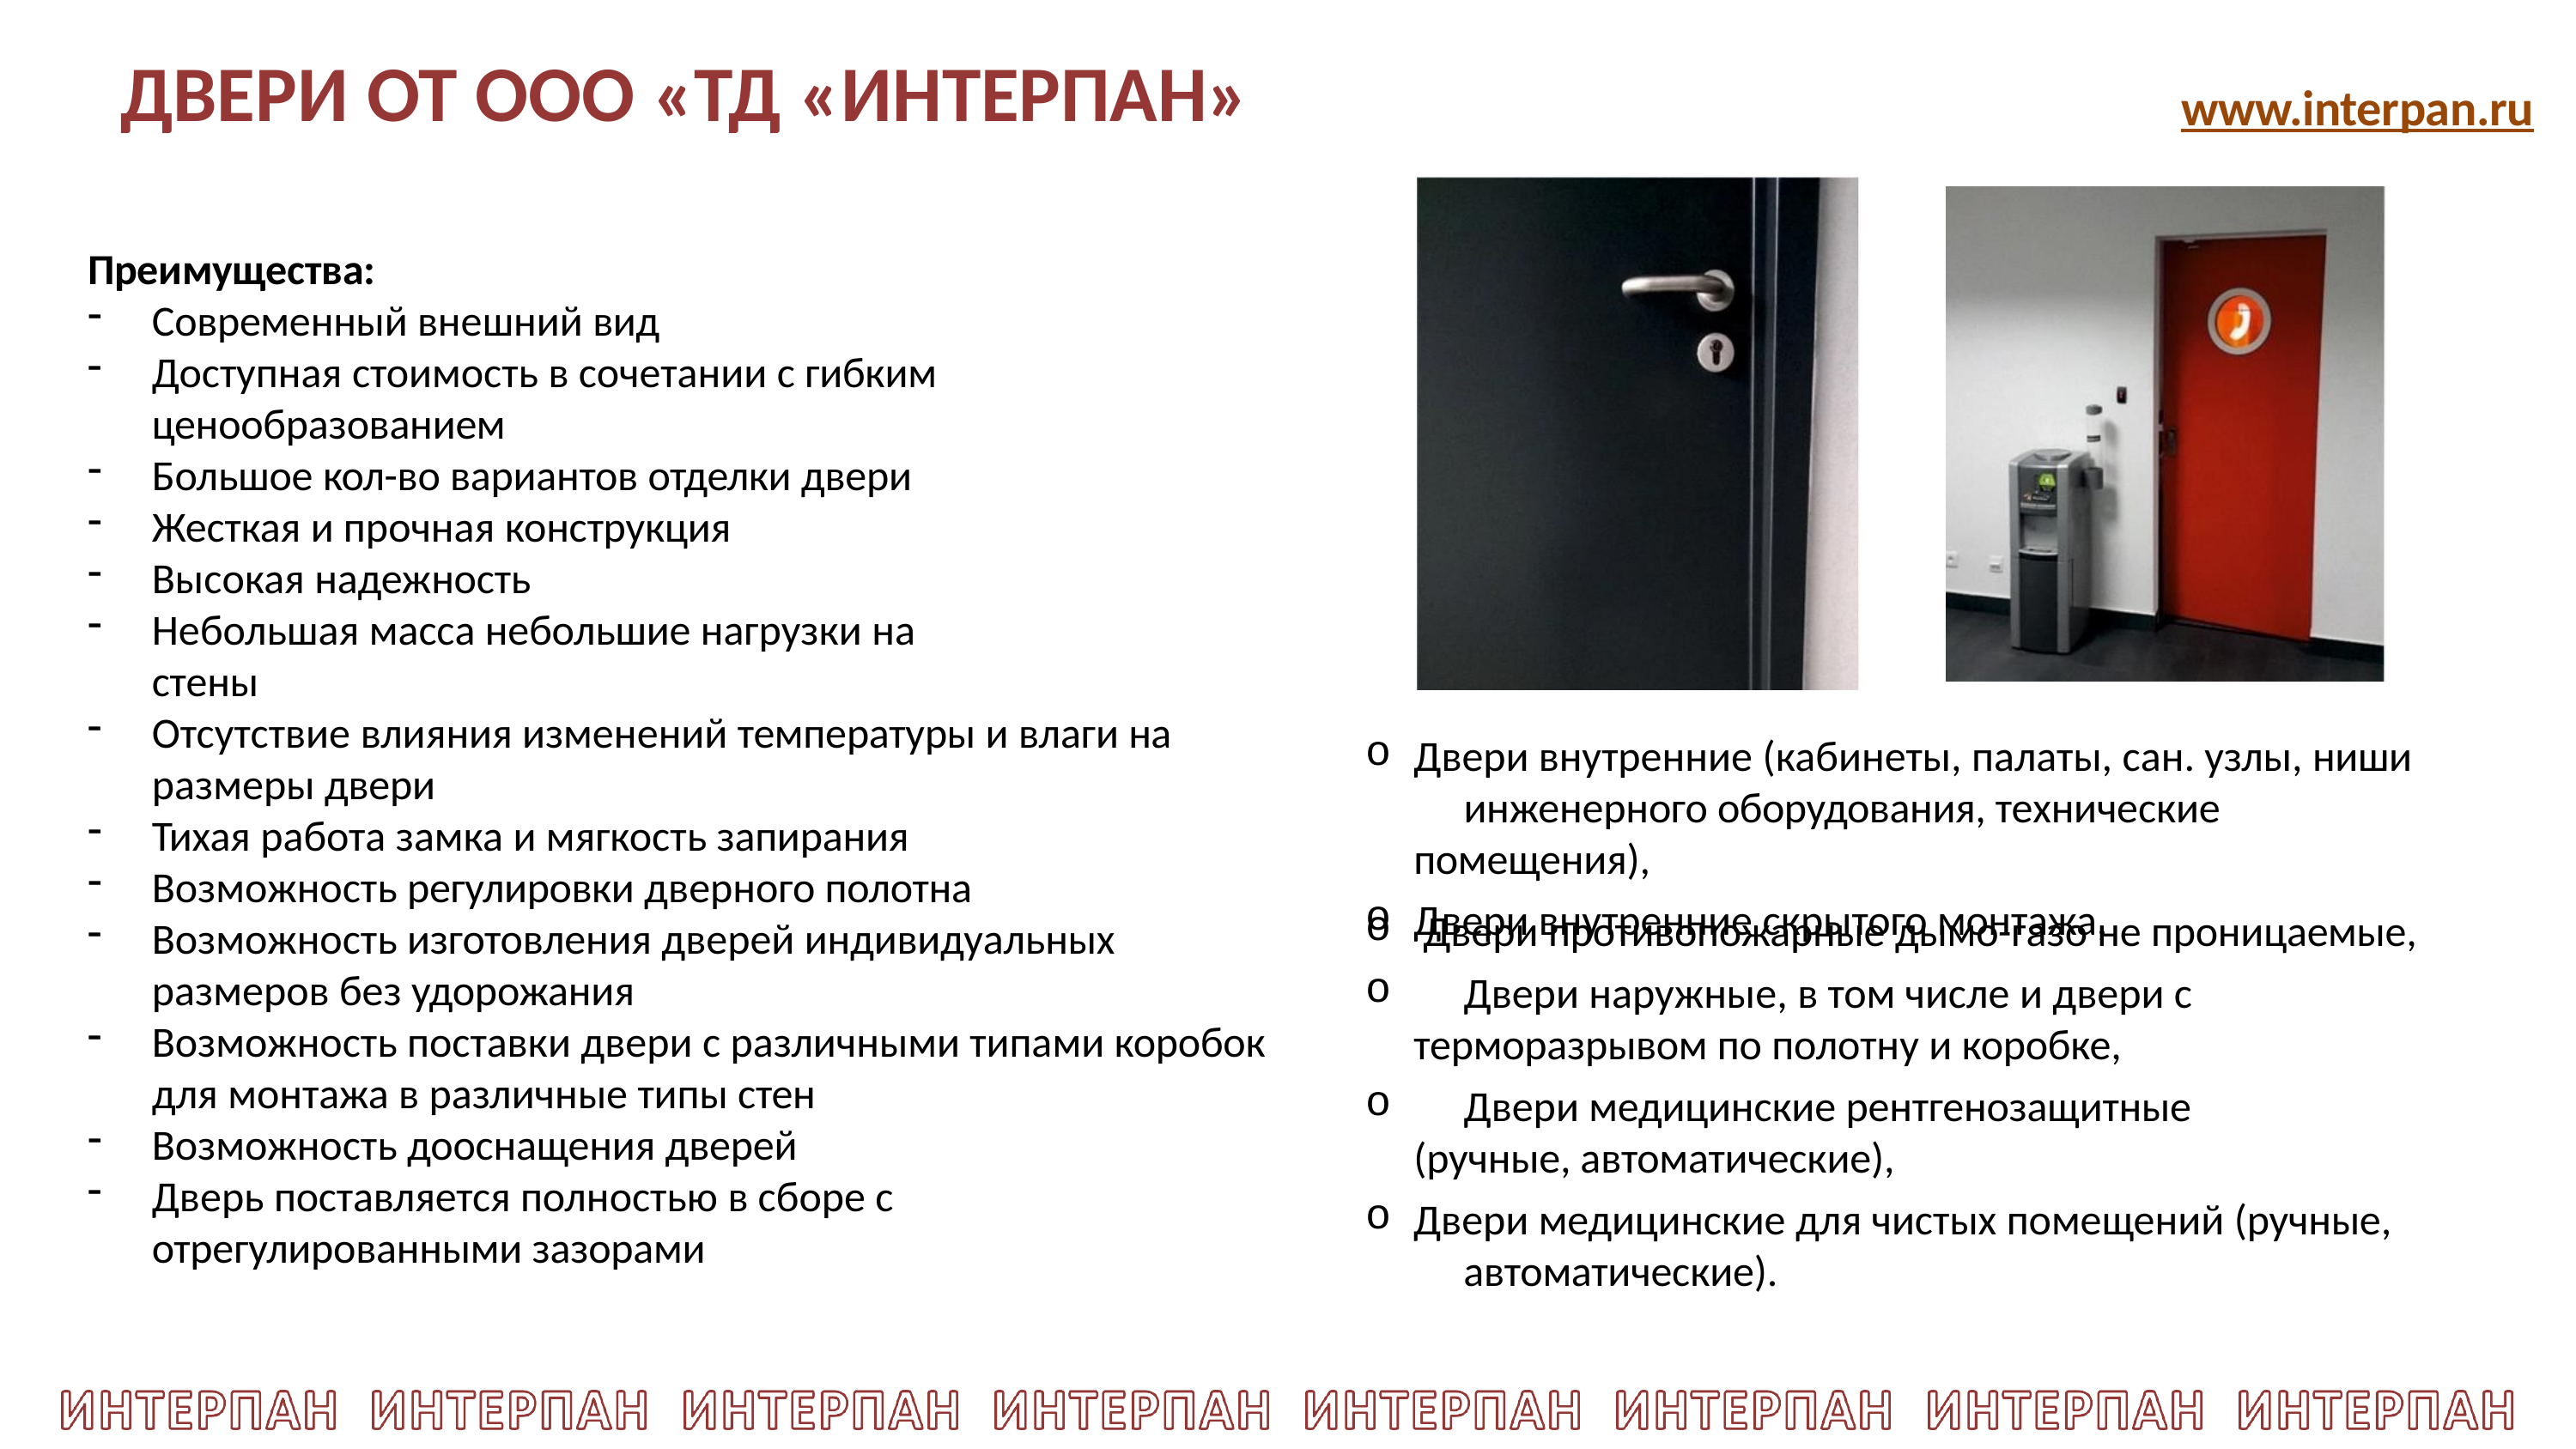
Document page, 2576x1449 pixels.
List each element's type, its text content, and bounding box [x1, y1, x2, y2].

picture [1616, 1390, 1892, 1430]
title ДВЕРИ ОТ ООО «ТД «ИНТЕРПАН» [118, 40, 1255, 285]
text_box Двери противопожарные дымо-газо не проницаемые, Двери наружные, в том числе и двери с терморазрывом по полотну и коробке, Двери медицинские рентгенозащитные (ручные, автоматические), Двери медицинские для чистых помещений (ручные, автоматические). [1363, 891, 2459, 1295]
text_box Двери внутренние (кабинеты, палаты, сан. узлы, ниши инженерного оборудования, технические помещения), Двери внутренние скрытого монтажа, [1364, 726, 2429, 891]
text_box Преимущества: [85, 239, 380, 291]
text_box www.interpan.ru [2179, 74, 2541, 136]
picture [372, 1390, 647, 1430]
picture [1927, 1390, 2202, 1430]
picture [1305, 1390, 1580, 1430]
picture [61, 1390, 336, 1430]
picture [1416, 177, 1861, 690]
picture [994, 1390, 1269, 1430]
picture [2239, 1390, 2513, 1430]
text_box Современный внешний вид Доступная стоимость в сочетании с гибким ценообразованием Большое кол-во вариантов отделки двери Жесткая и прочная конструкция Высокая надежность Небольшая масса небольшие нагрузки на стены Отсутствие влияния изменений температуры и влаги на размеры двери Тихая работа замка и мягкость запирания Возможность регулировки дверного полотна Возможность изготовления дверей индивидуальных размеров без удорожания Возможность поставки двери с различными типами коробок для монтажа в различные типы стен Возможность дооснащения дверей Дверь поставляется полностью в сборе с отрегулированными зазорами [85, 291, 1268, 1272]
picture [683, 1390, 958, 1430]
picture [1945, 185, 2386, 682]
